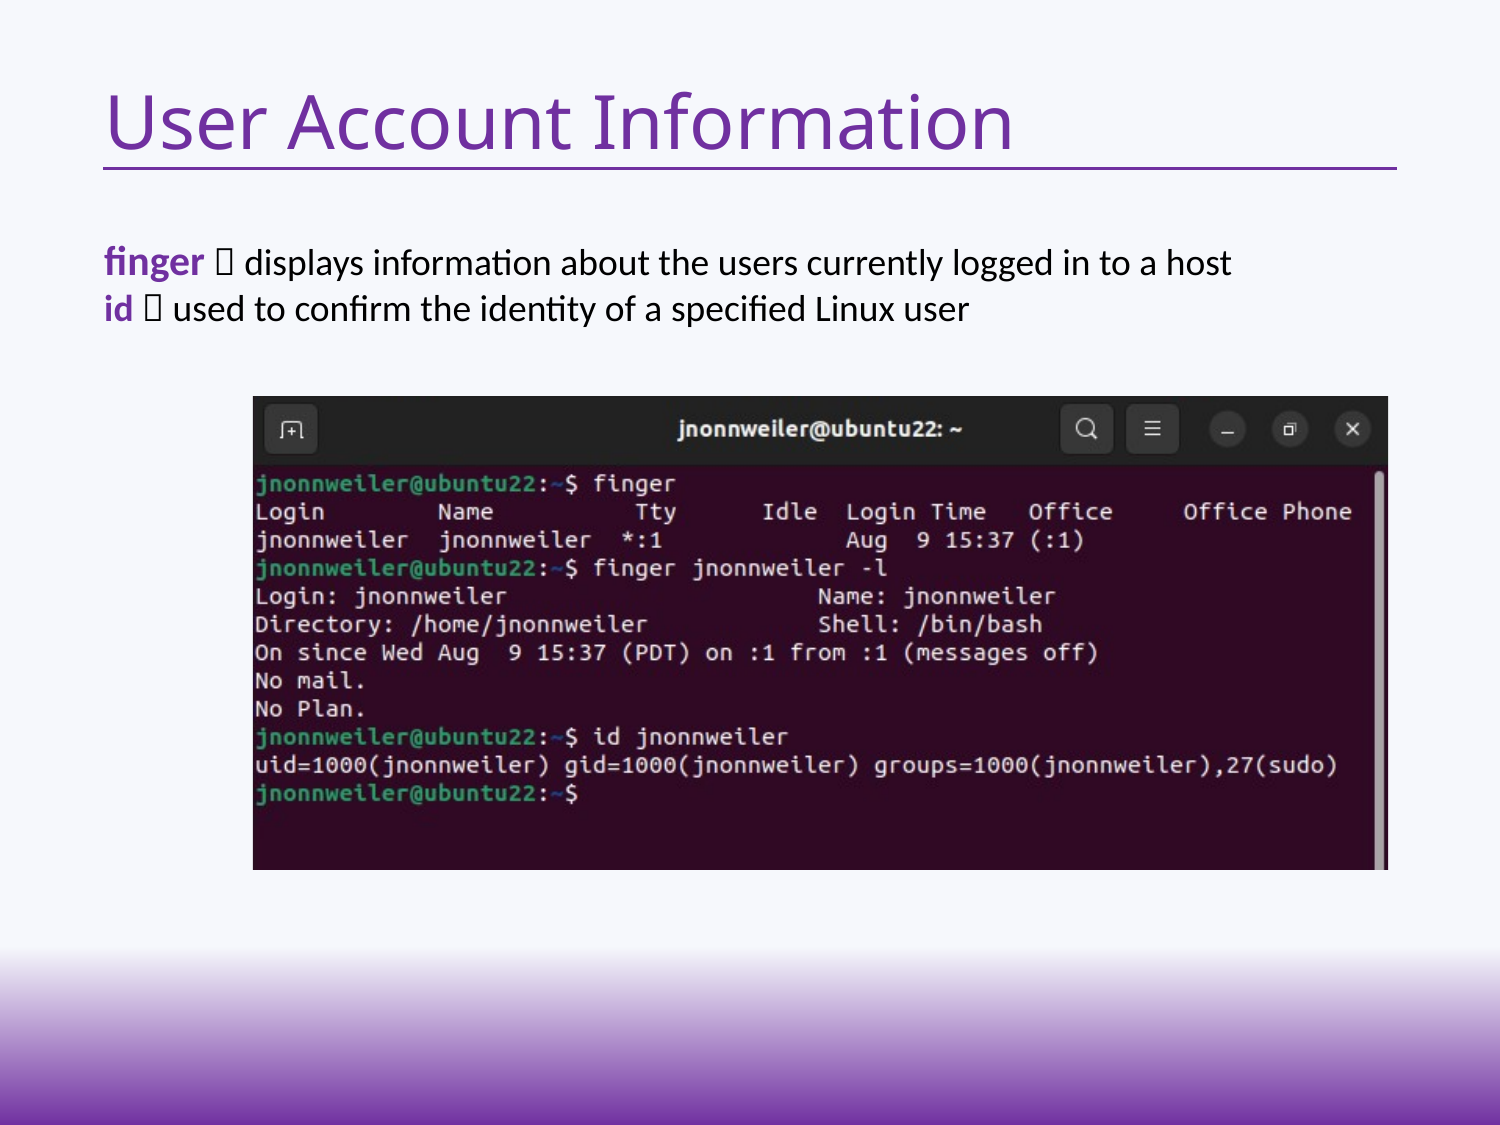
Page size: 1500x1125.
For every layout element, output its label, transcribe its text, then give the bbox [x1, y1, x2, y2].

text_box finger  displays information about the users currently logged in to a host id  used to confirm the identity of a specified Linux user [89, 226, 1389, 337]
title User Account Information [89, 65, 1464, 186]
picture [252, 396, 1389, 870]
